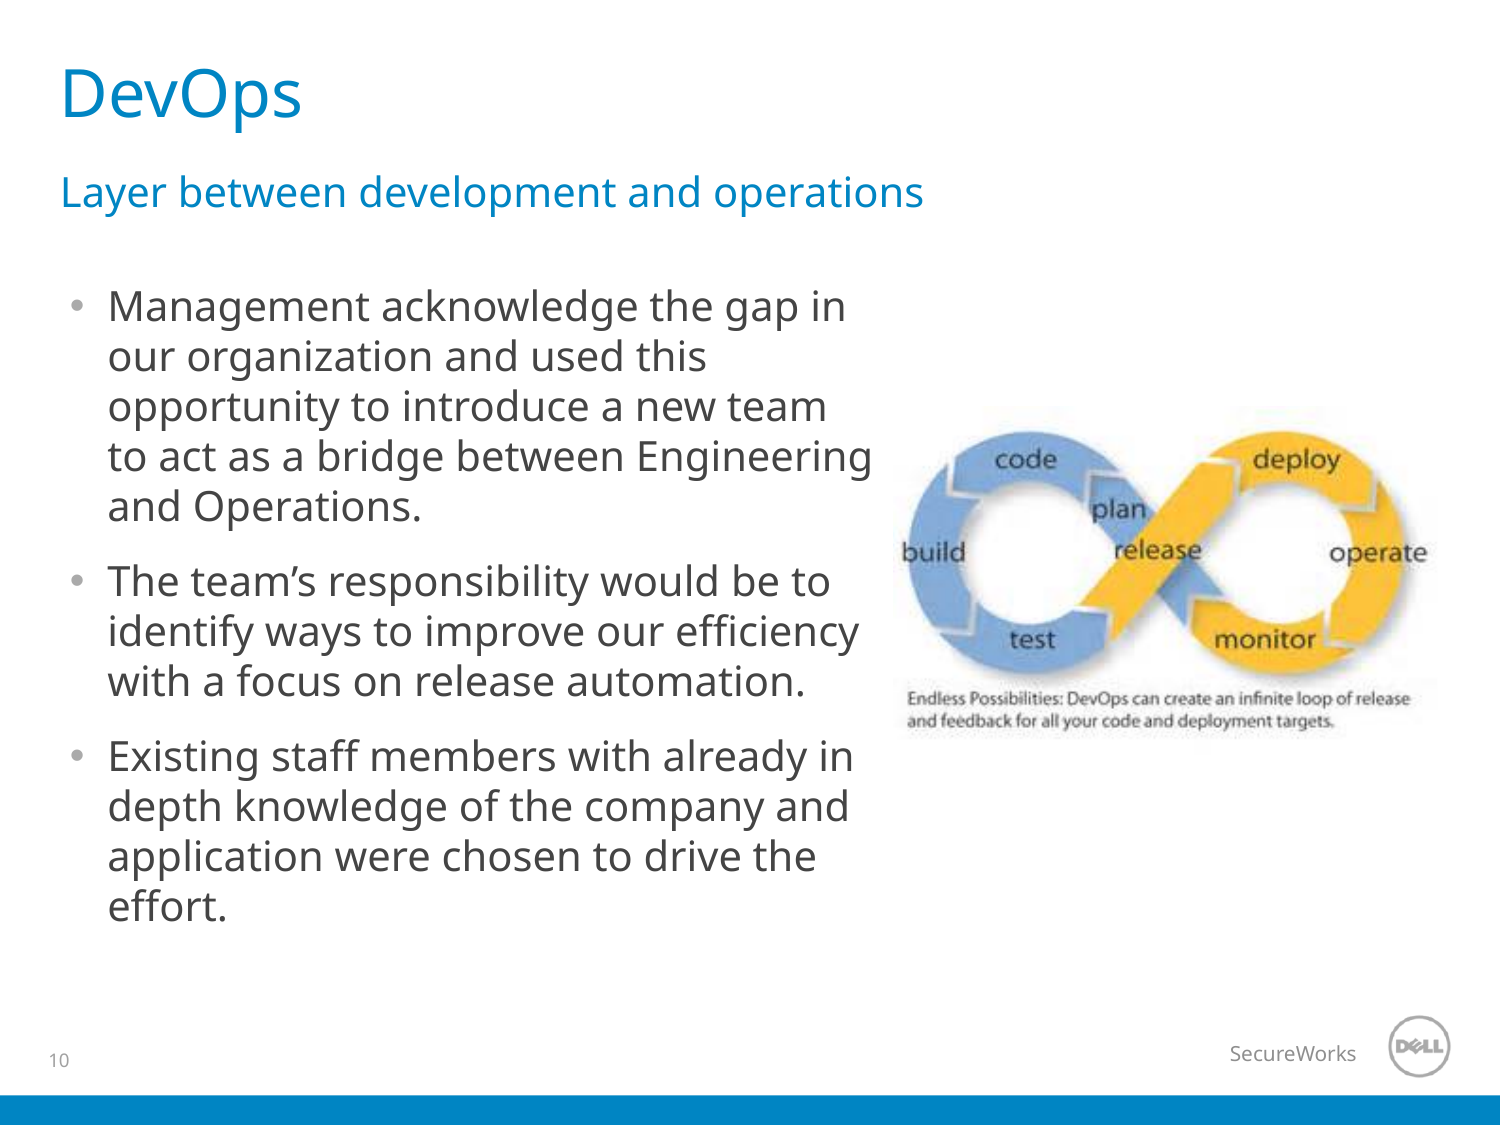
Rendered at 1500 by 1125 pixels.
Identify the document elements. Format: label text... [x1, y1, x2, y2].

picture [1380, 1007, 1458, 1085]
picture [892, 406, 1460, 781]
title Layer between development and operations [59, 171, 1440, 234]
text_box DevOps [59, 59, 1365, 205]
list Management acknowledge the gap in our organization and used this opportunity to introduce a new team to act as a bridge between Engineering and Operations. The team’s responsibility would be to identify ways to improve our efficiency with a focus on release automation. Existing staff members with already in depth knowledge of the company and application were chosen to drive the effort. [69, 279, 875, 506]
